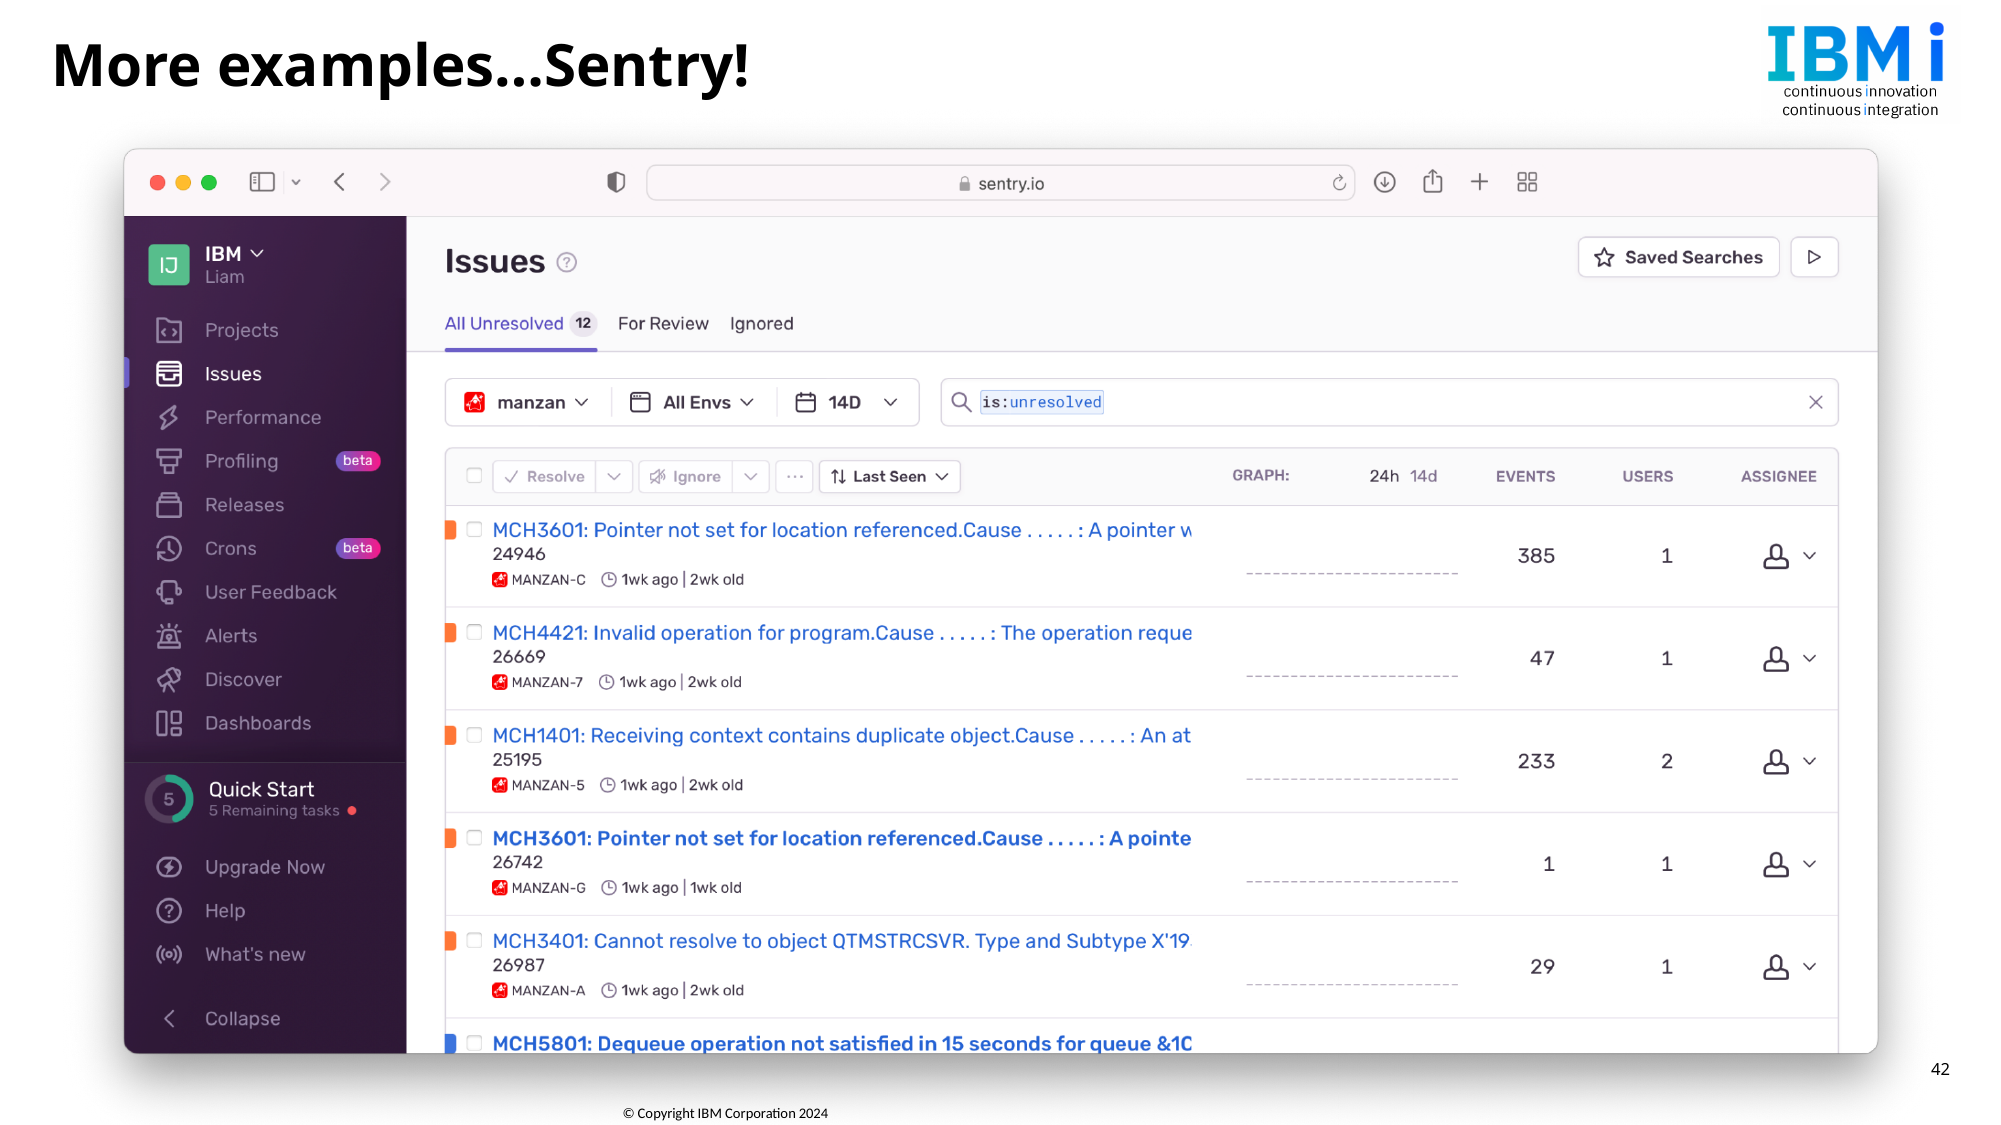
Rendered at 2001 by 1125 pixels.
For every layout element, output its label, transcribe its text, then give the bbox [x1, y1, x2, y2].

text_box More examples…Sentry! [50, 36, 1721, 100]
picture [51, 5, 1961, 1125]
